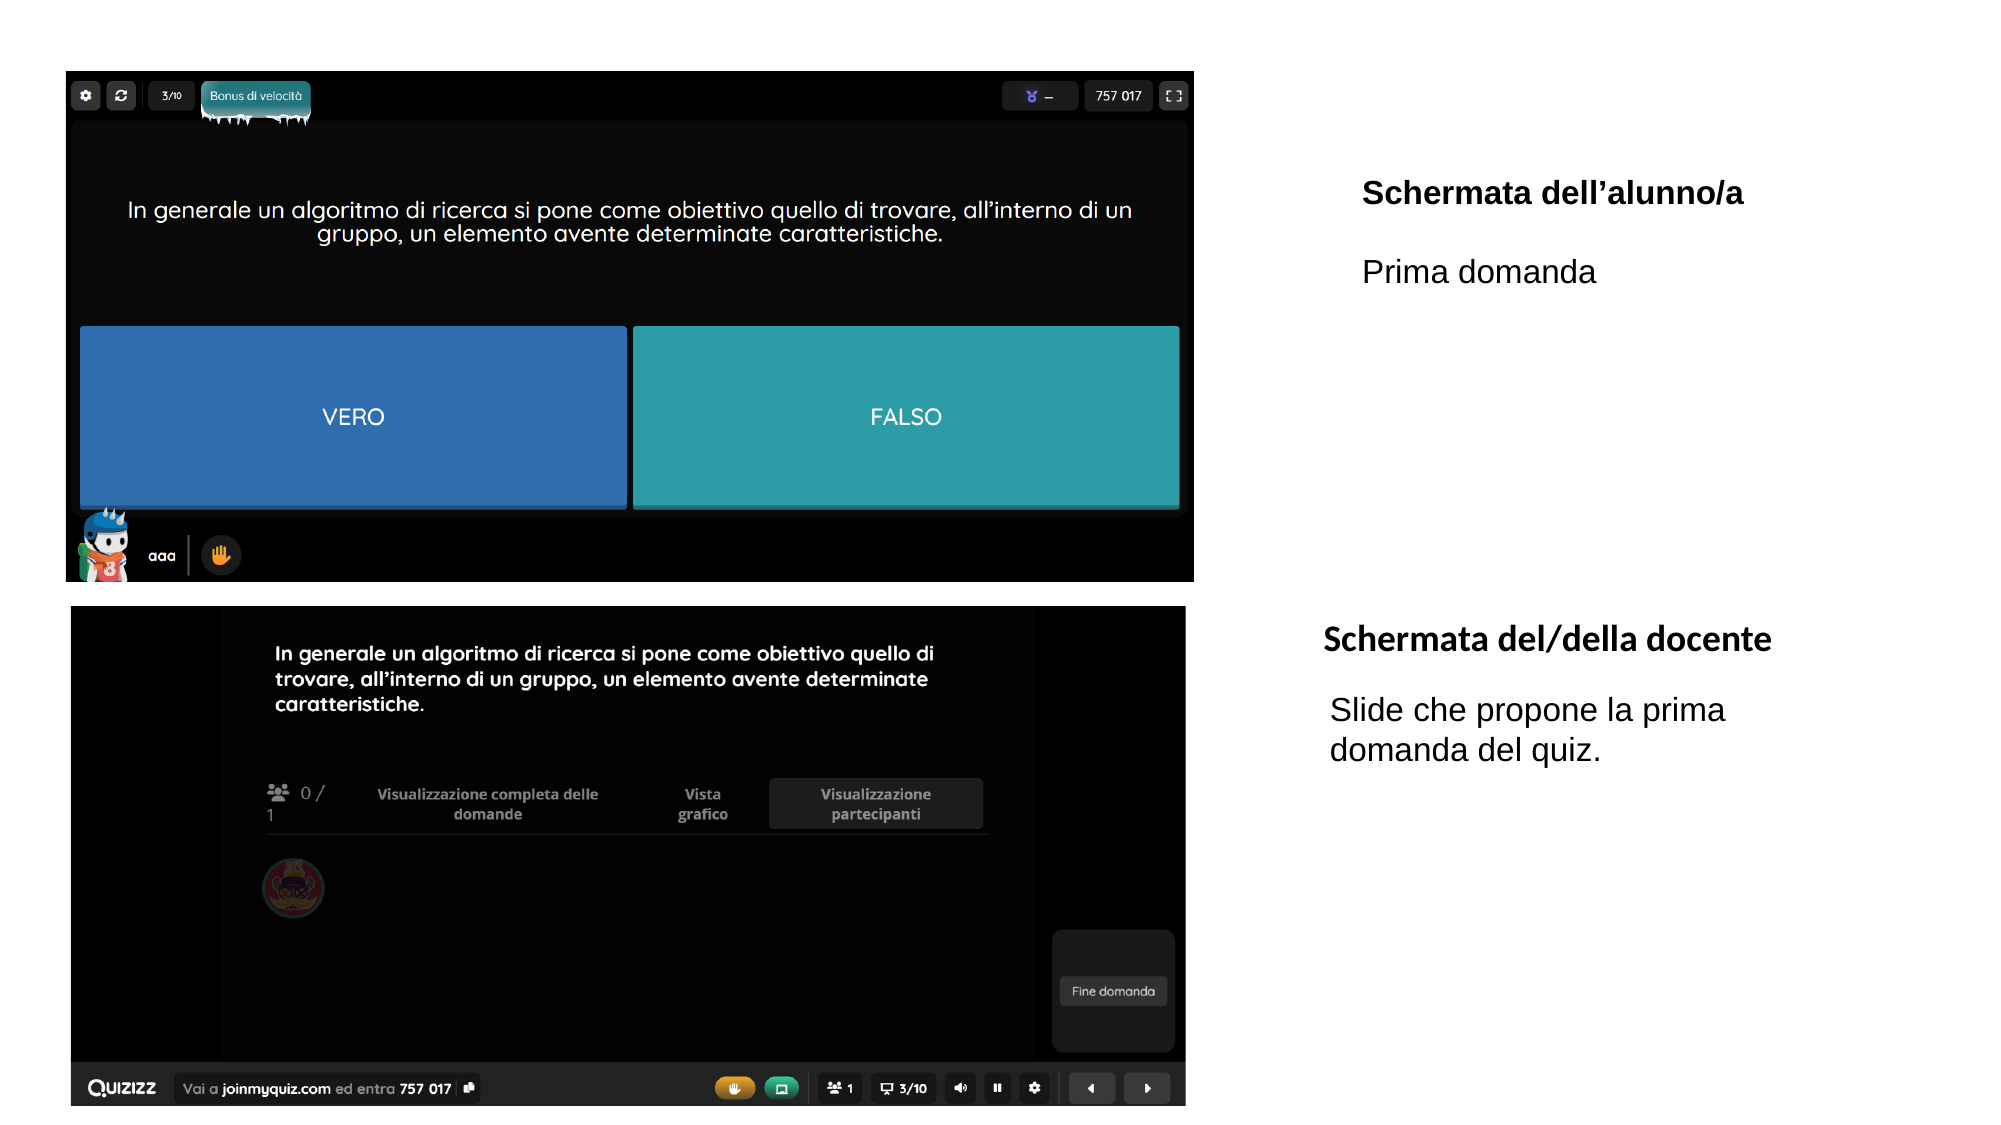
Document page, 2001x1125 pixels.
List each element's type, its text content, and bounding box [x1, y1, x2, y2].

text_box Schermata dell’alunno/a Prima domanda [1347, 163, 1837, 298]
picture [65, 65, 1194, 582]
text_box Schermata del/della docente [1308, 606, 1837, 667]
picture [70, 606, 1186, 1106]
text_box Slide che propone la prima domanda del quiz. [1315, 680, 1771, 775]
